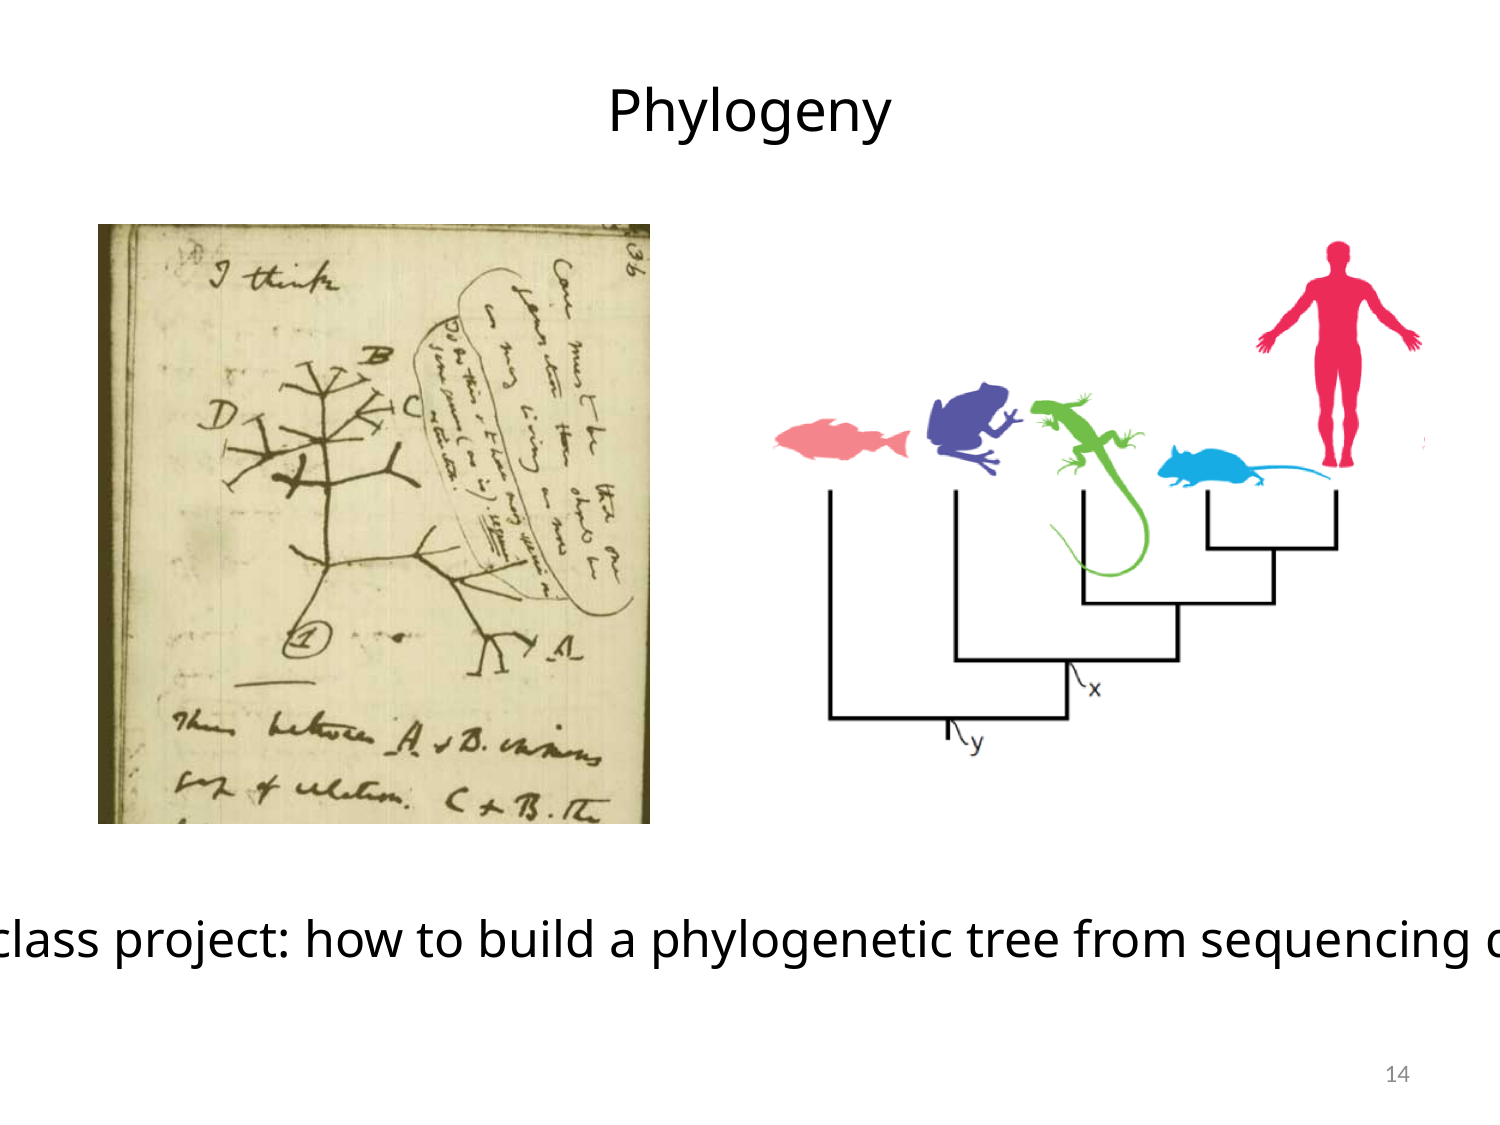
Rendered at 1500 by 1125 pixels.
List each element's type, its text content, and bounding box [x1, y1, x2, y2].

slide_number 14 [1074, 1042, 1425, 1103]
text_box in-class project: how to build a phylogenetic tree from sequencing data [0, 900, 1500, 975]
title Phylogeny [75, 45, 1425, 172]
picture [98, 224, 650, 824]
picture [749, 224, 1426, 772]
